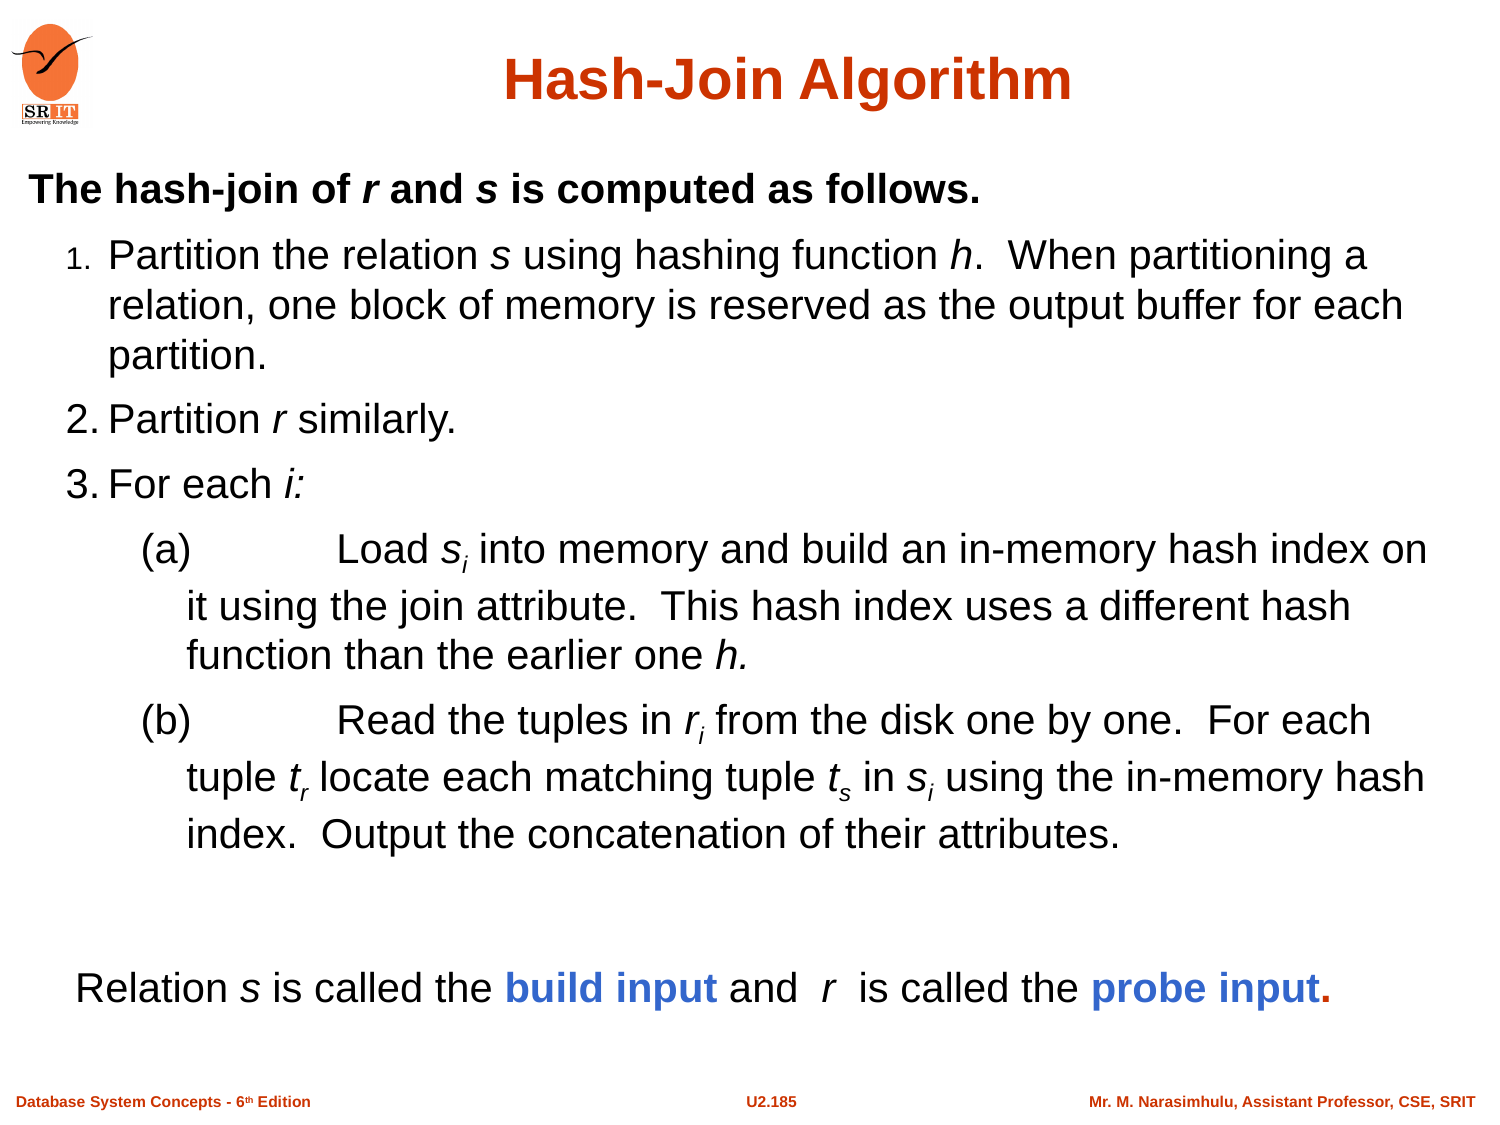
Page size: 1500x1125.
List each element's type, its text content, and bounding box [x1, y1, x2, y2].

list 1. Partition the relation s using hashing function h. When partitioning a relation, one block of memory is reserved as the output buffer for each partition. 2. Partition r similarly. 3. For each i: (a) Load si into memory and build an in-memory hash index on it using the join attribute. This hash index uses a different hash function than the earlier one h. (b) Read the tuples in ri from the disk one by one. For each tuple tr locate each matching tuple ts in si using the in-memory hash index. Output the concatenation of their attributes. [50, 220, 1451, 954]
text_box The hash-join of r and s is computed as follows. [13, 154, 1487, 220]
title Hash-Join Algorithm [125, 18, 1452, 120]
text_box Relation s is called the build input and r is called the probe input. [15, 953, 1392, 1019]
picture [11, 19, 93, 128]
